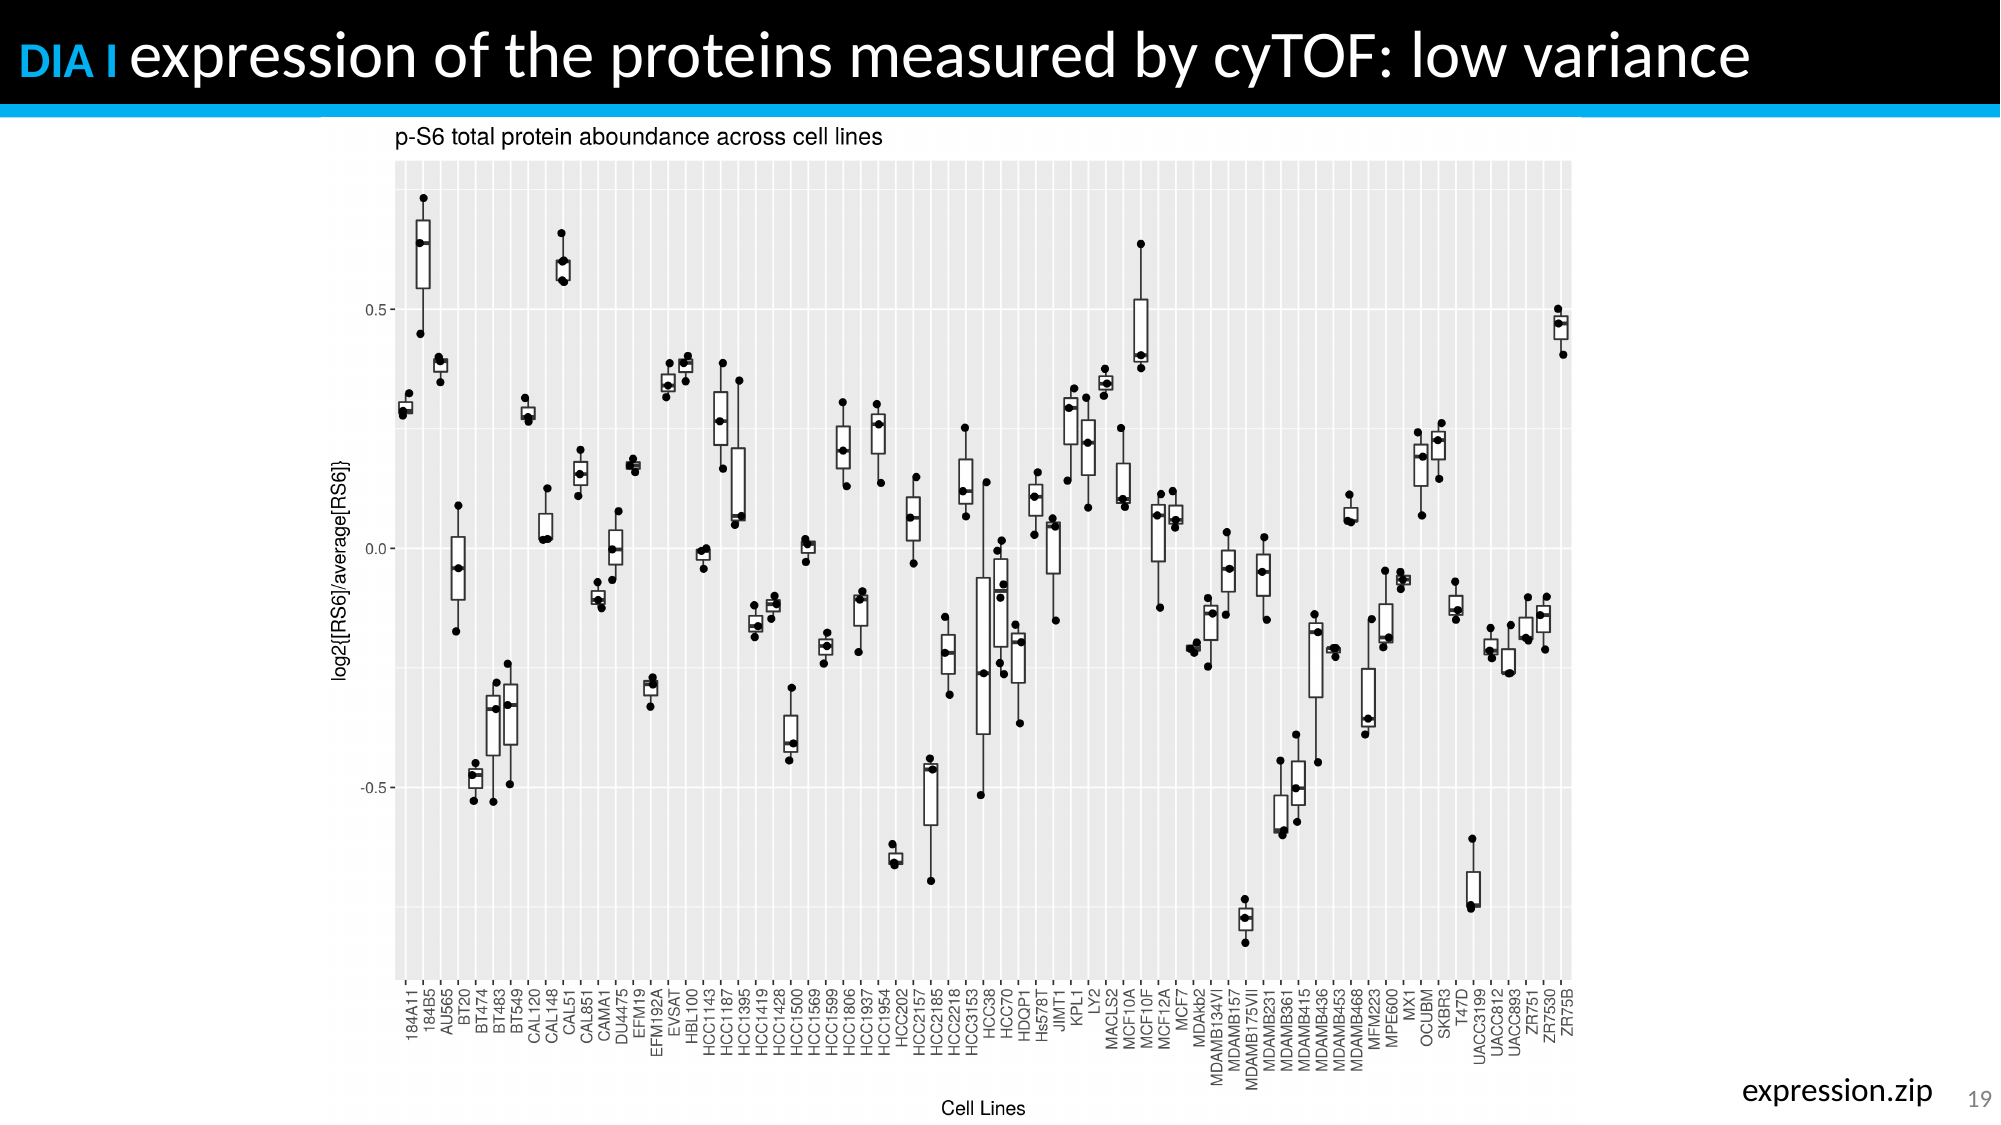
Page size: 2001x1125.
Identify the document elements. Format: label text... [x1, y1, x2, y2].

text_box expression.zip [1727, 1061, 2000, 1125]
picture [320, 118, 1581, 1125]
text_box [0, 102, 2000, 119]
text_box [0, 0, 2000, 102]
text_box DIA I expression of the proteins measured by cyTOF: low variance [4, 3, 2000, 99]
